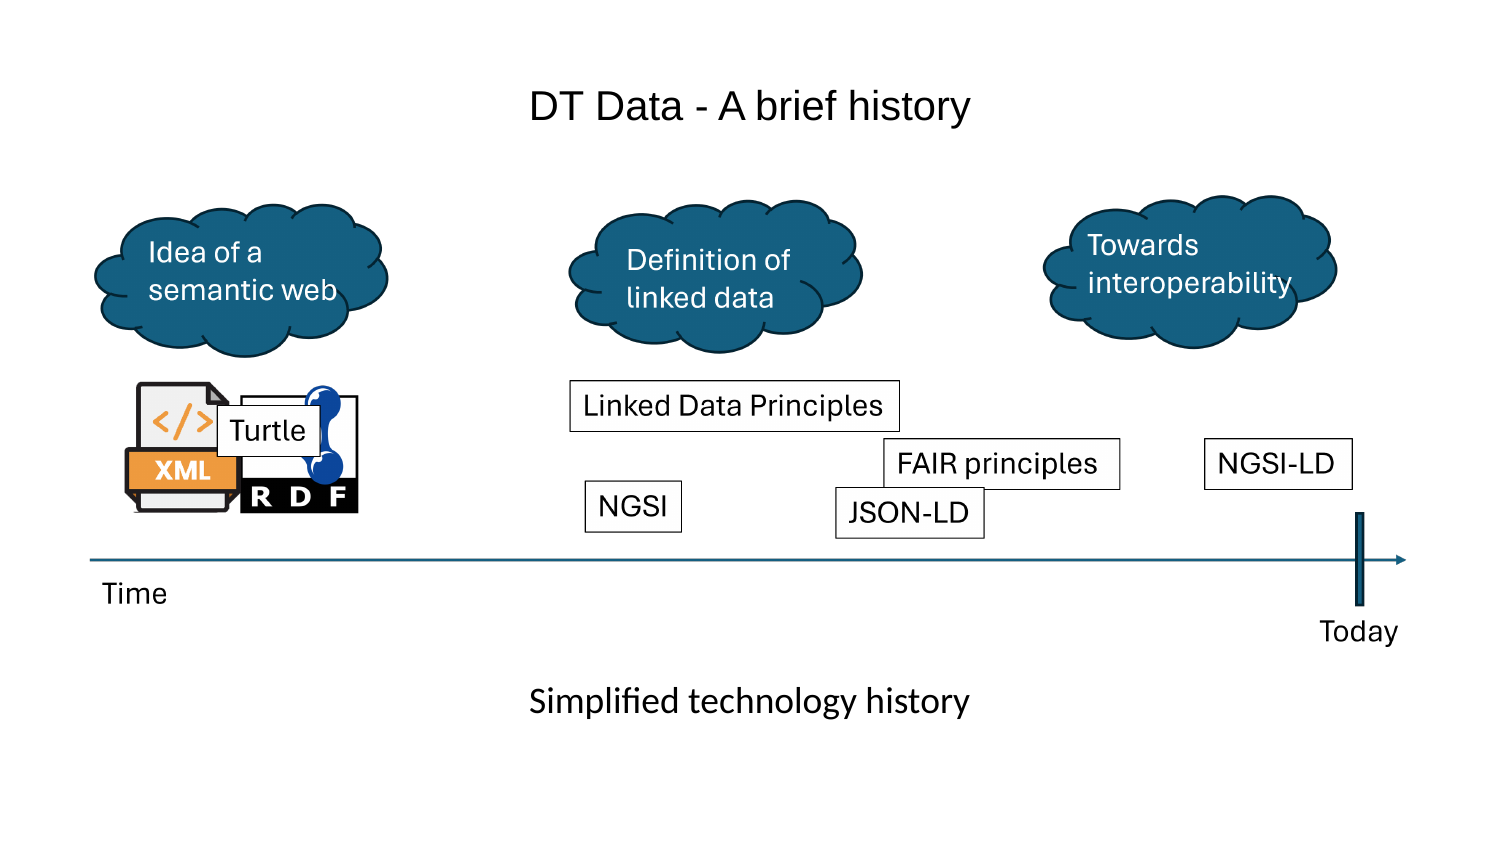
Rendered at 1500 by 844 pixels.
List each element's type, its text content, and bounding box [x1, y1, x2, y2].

picture [1231, 195, 1262, 202]
text_box Simplified technology history [74, 668, 1425, 753]
picture [1046, 199, 1334, 346]
title DT Data - A brief history [75, 33, 1425, 175]
picture [83, 195, 1417, 669]
